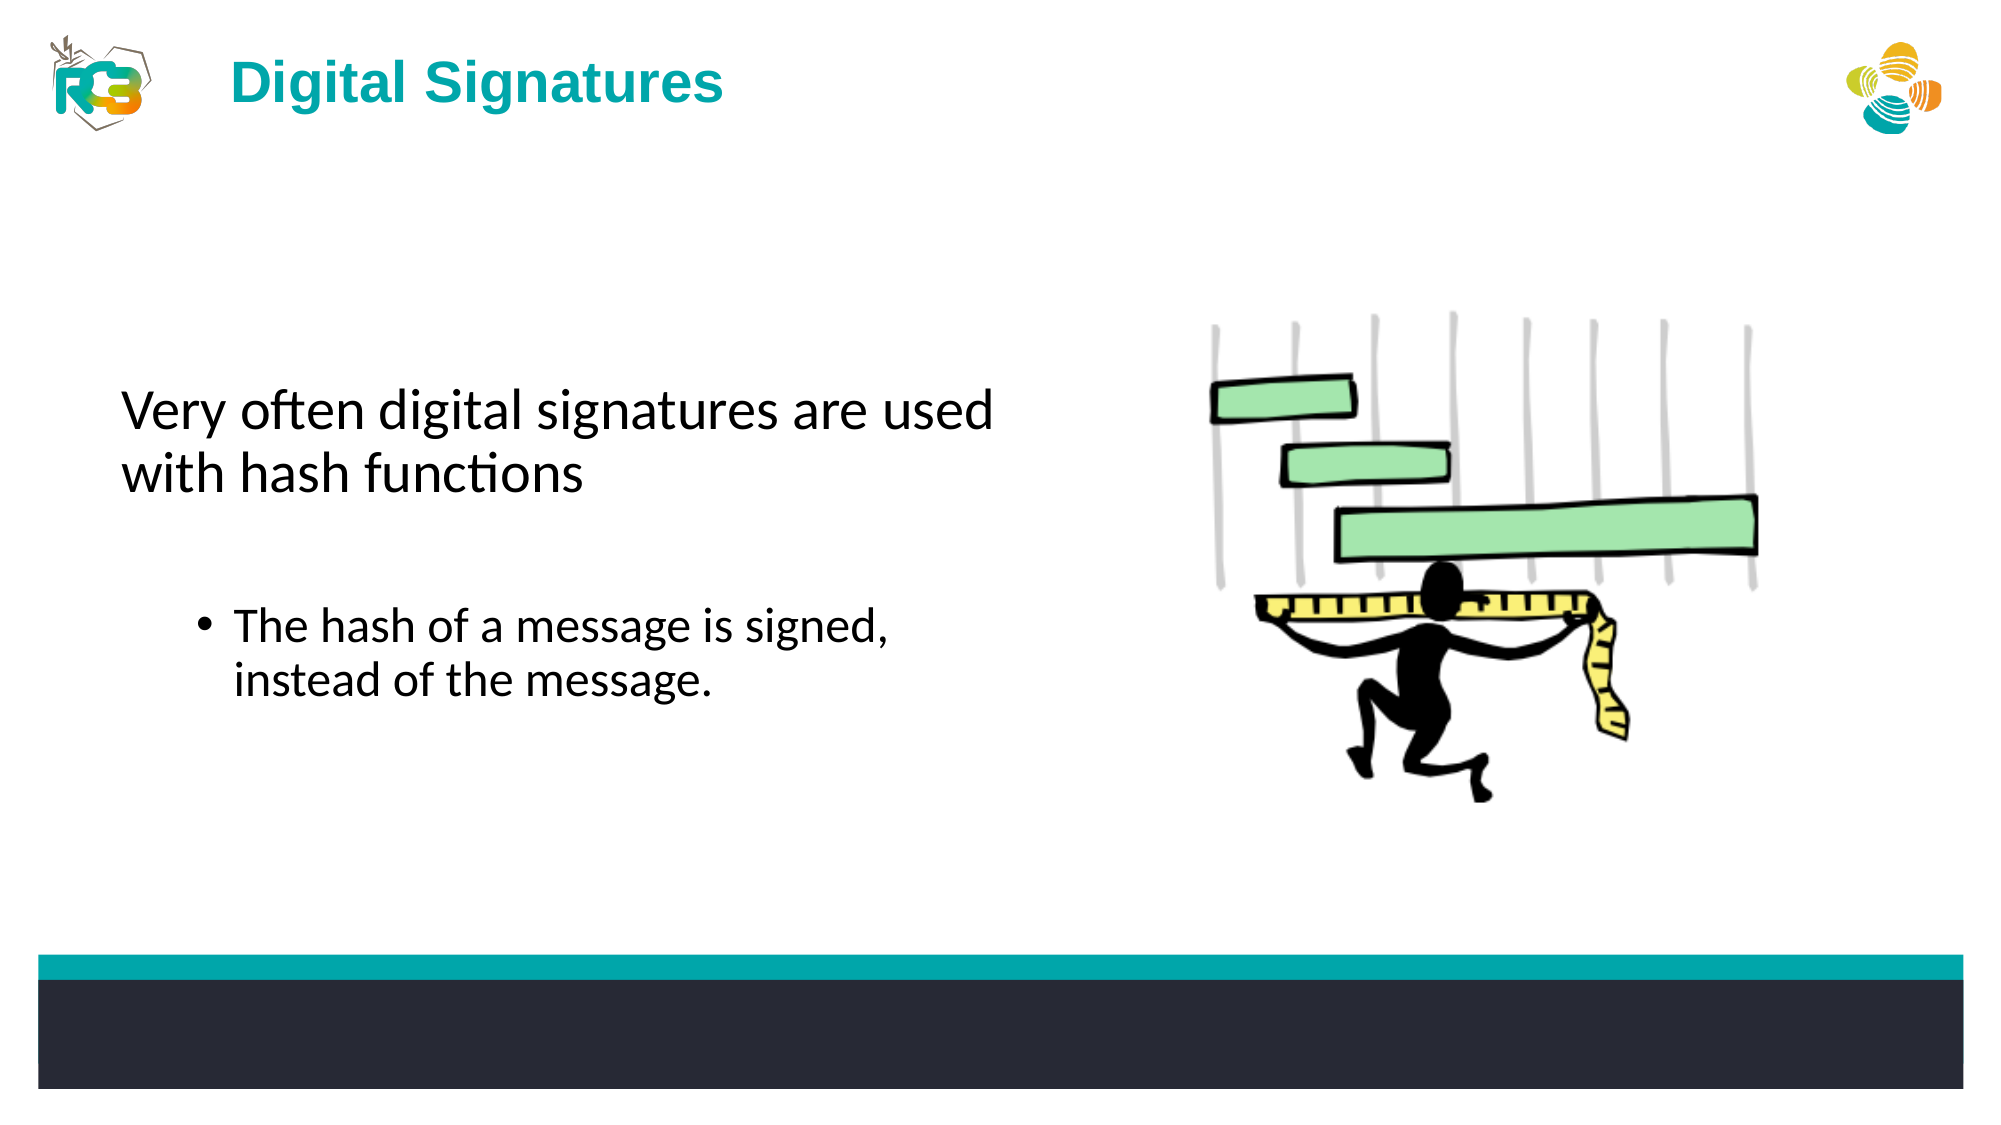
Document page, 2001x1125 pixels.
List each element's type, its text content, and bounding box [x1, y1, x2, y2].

picture [1183, 291, 1796, 819]
picture [50, 32, 152, 134]
list Digital Signatures [215, 44, 1820, 137]
text_box Very often digital signatures are used with hash functions The hash of a message is signed, instead of the message. [106, 371, 1046, 556]
